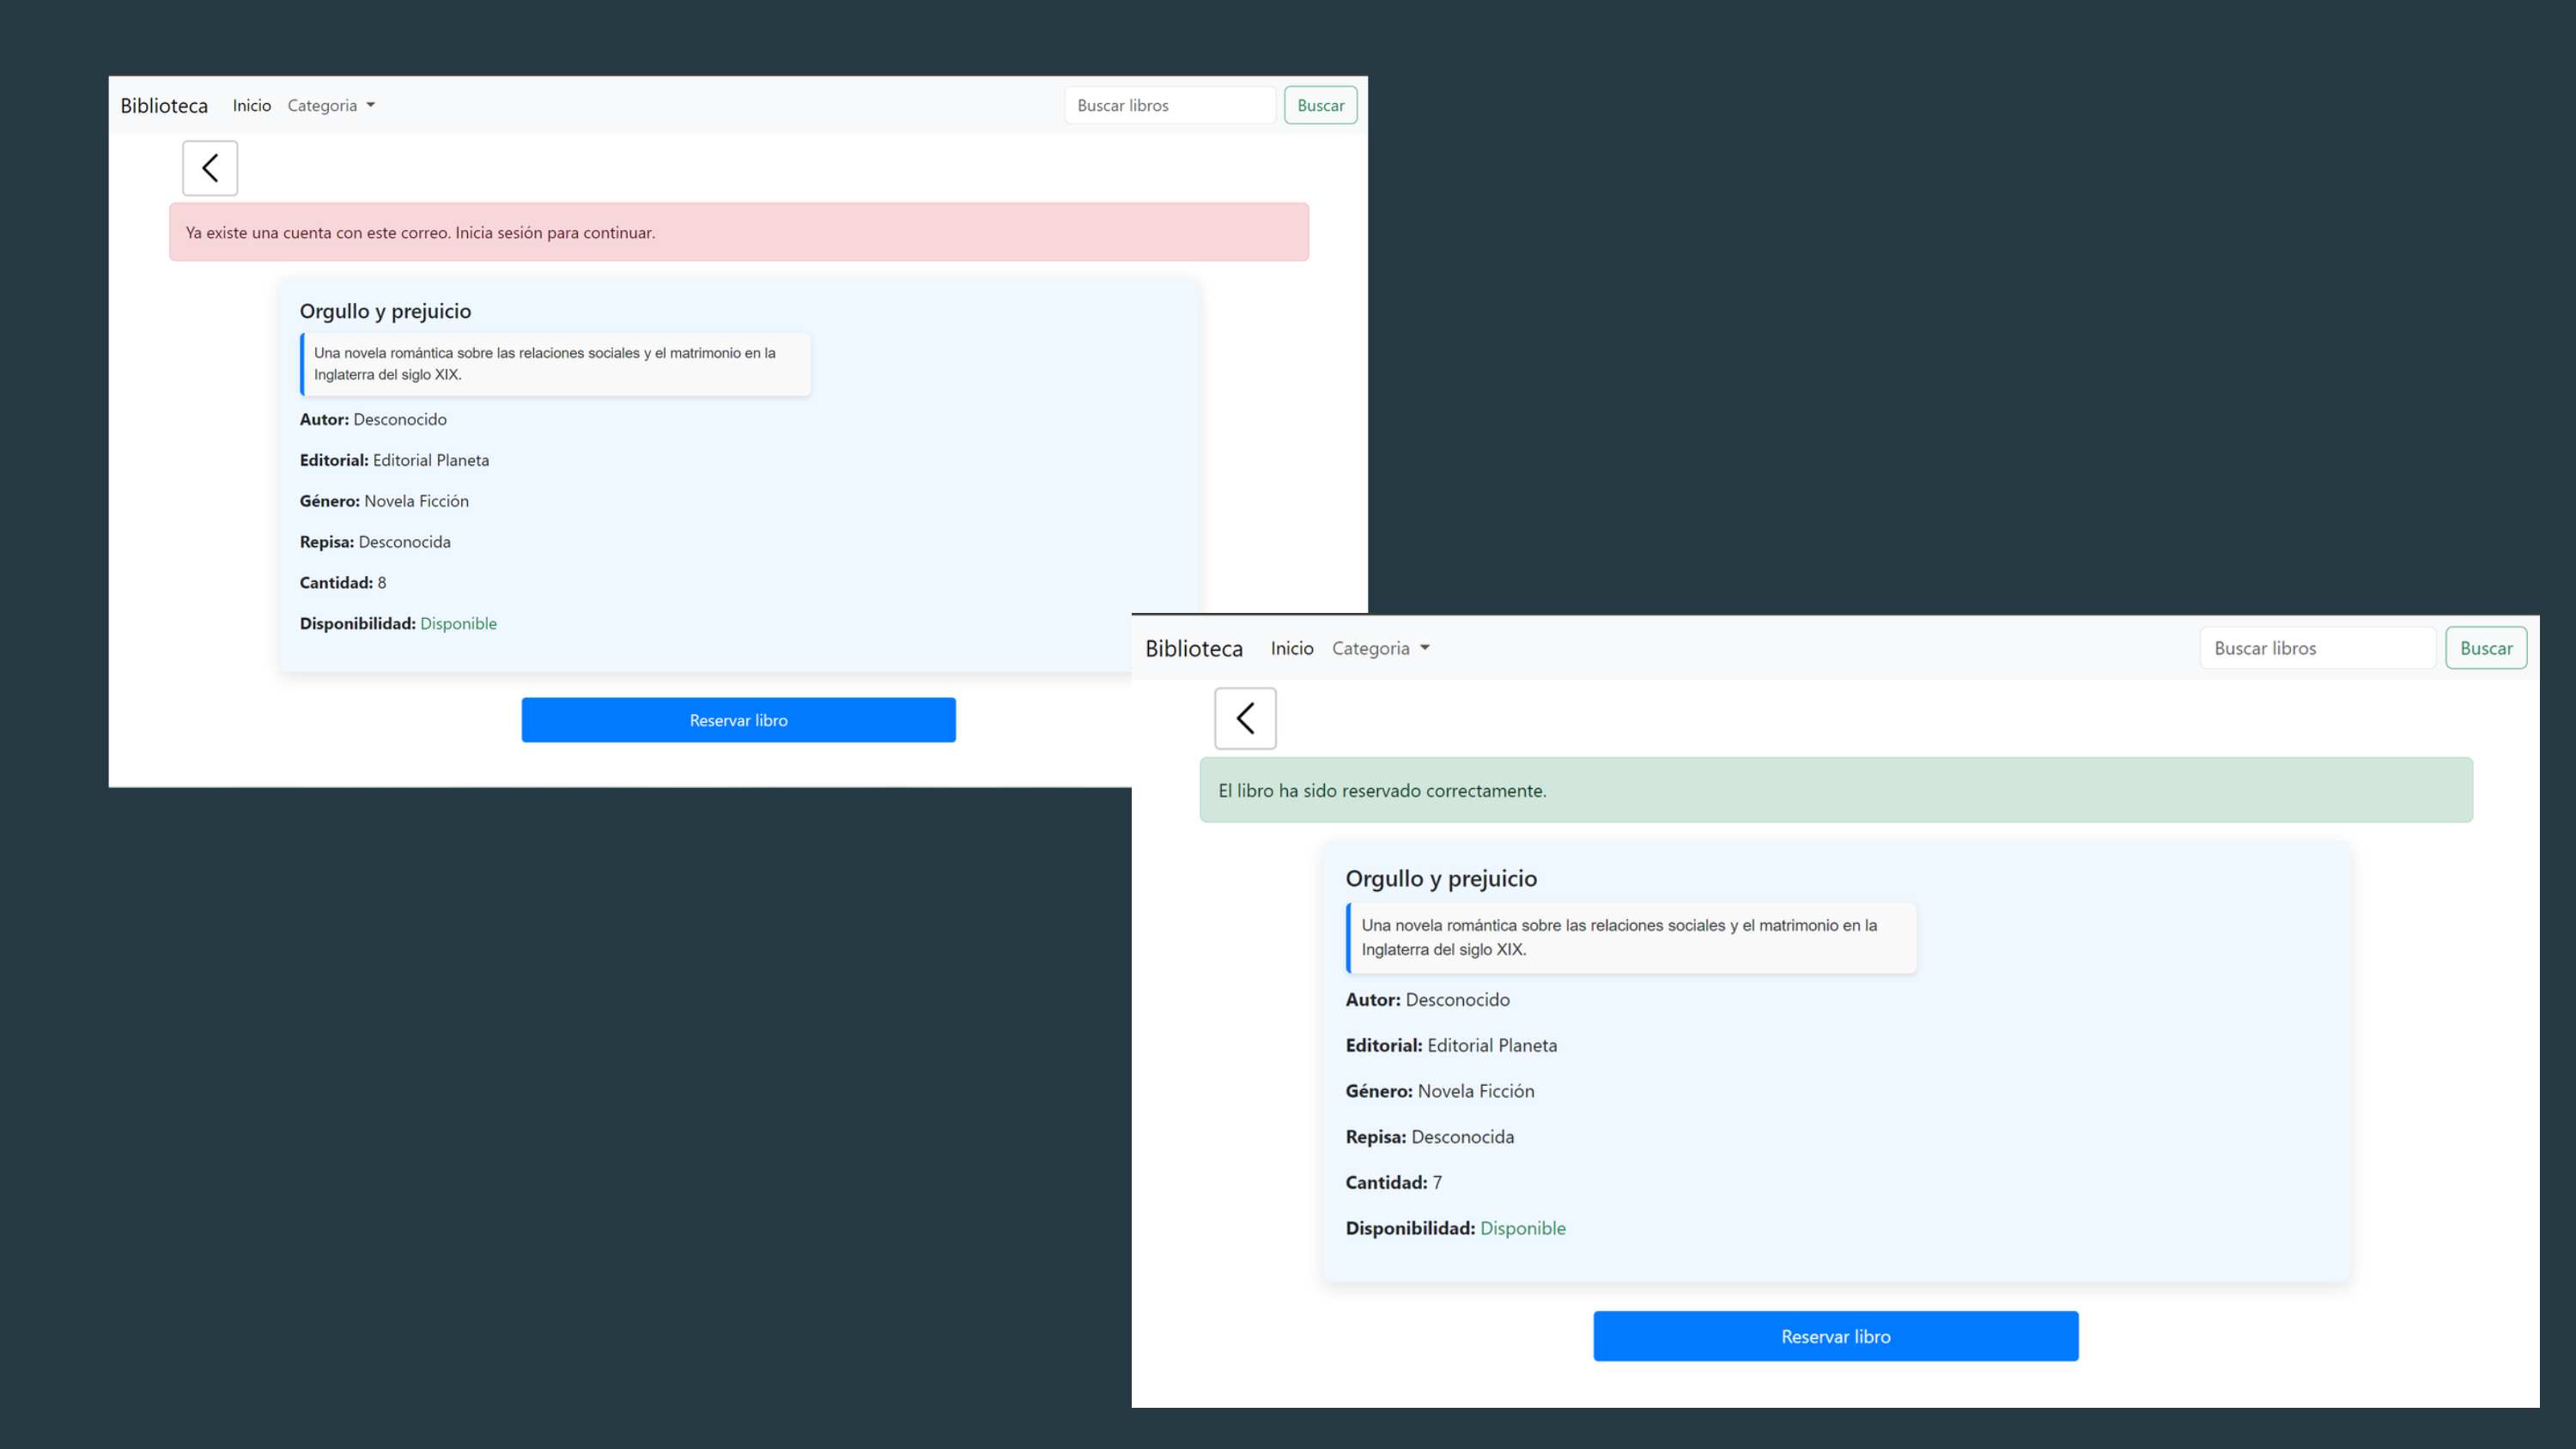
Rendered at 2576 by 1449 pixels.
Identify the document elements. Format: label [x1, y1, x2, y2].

text_box [108, 74, 1369, 788]
text_box [1132, 613, 2540, 1408]
